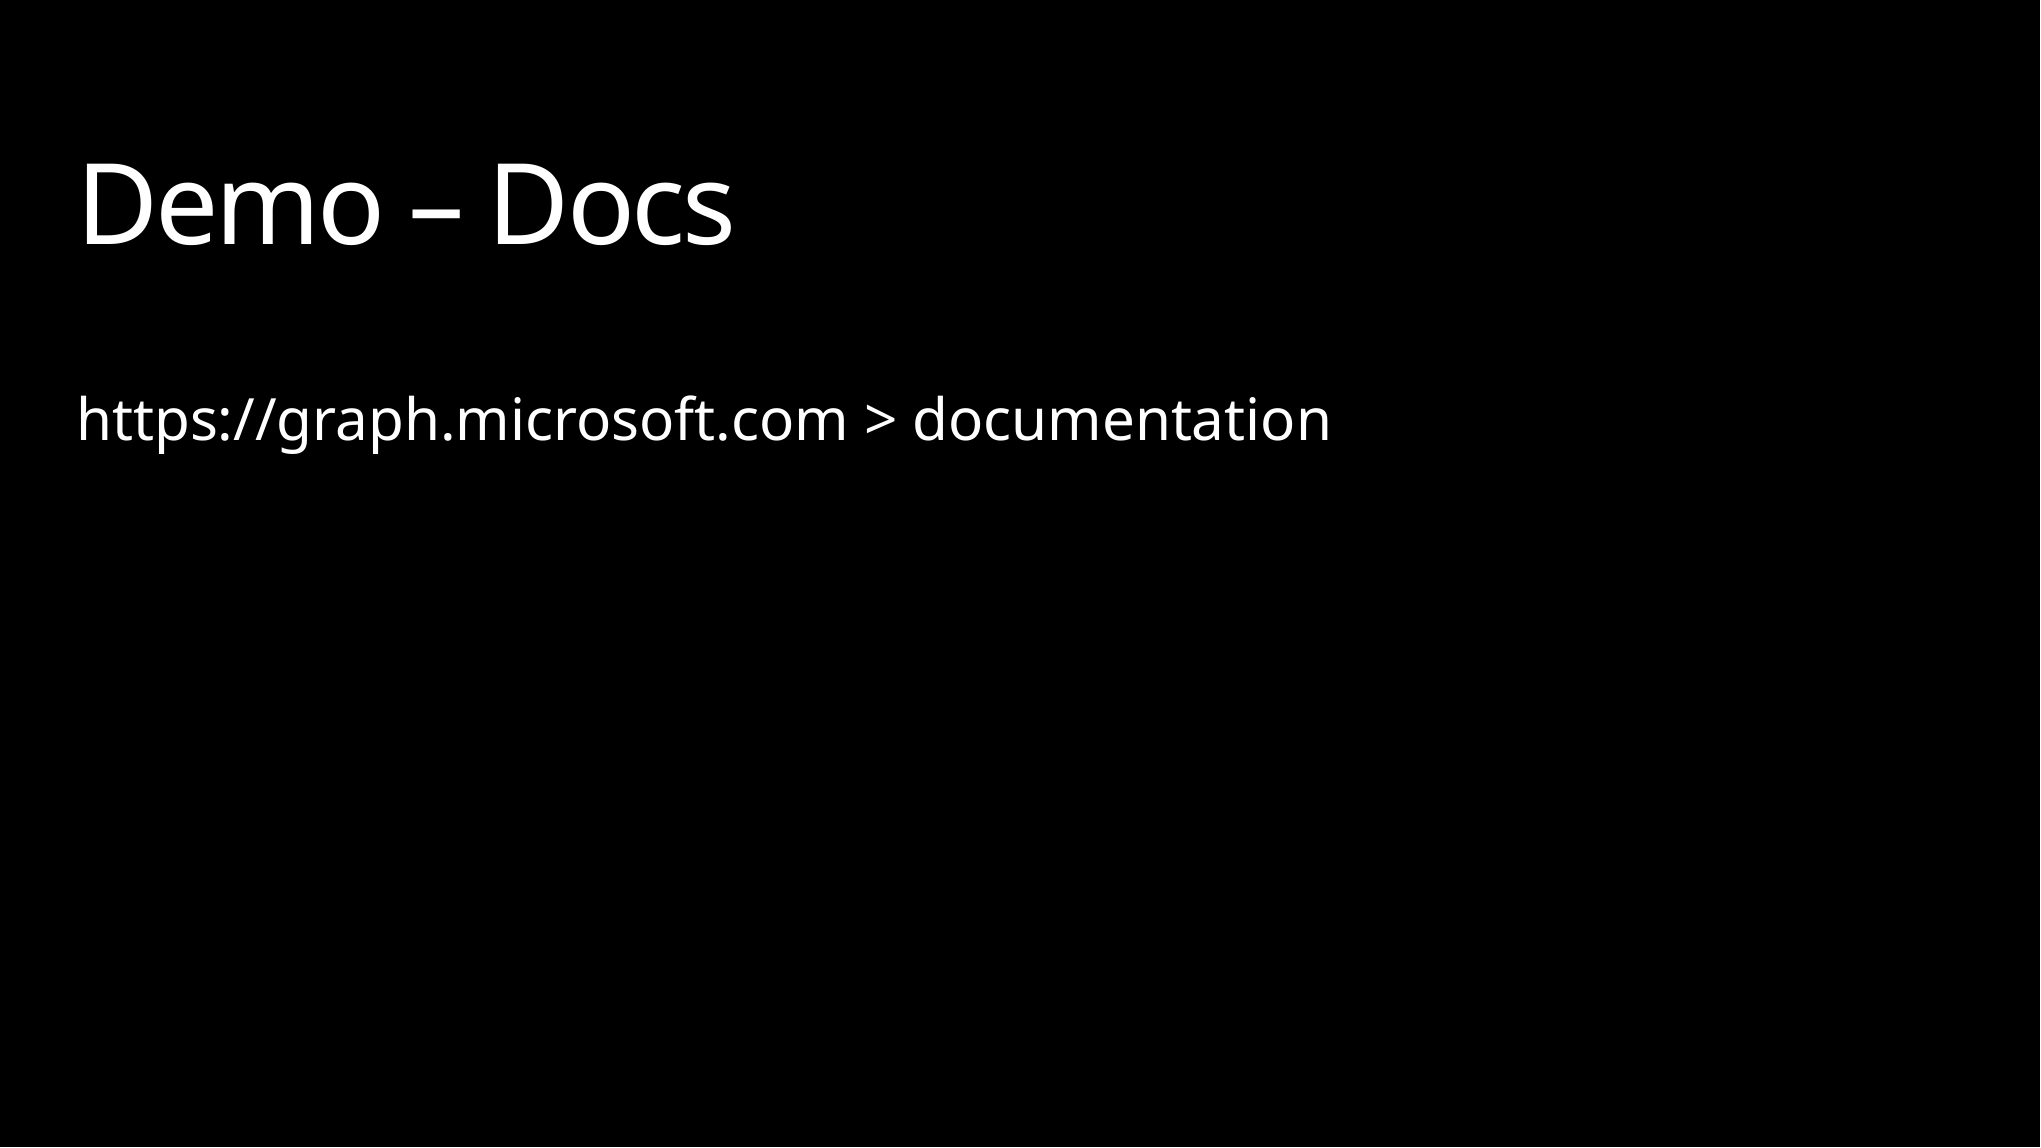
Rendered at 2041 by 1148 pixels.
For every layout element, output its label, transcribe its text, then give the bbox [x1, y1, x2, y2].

title Demo – Docs https://graph.microsoft.com > documentation [76, 147, 1791, 481]
